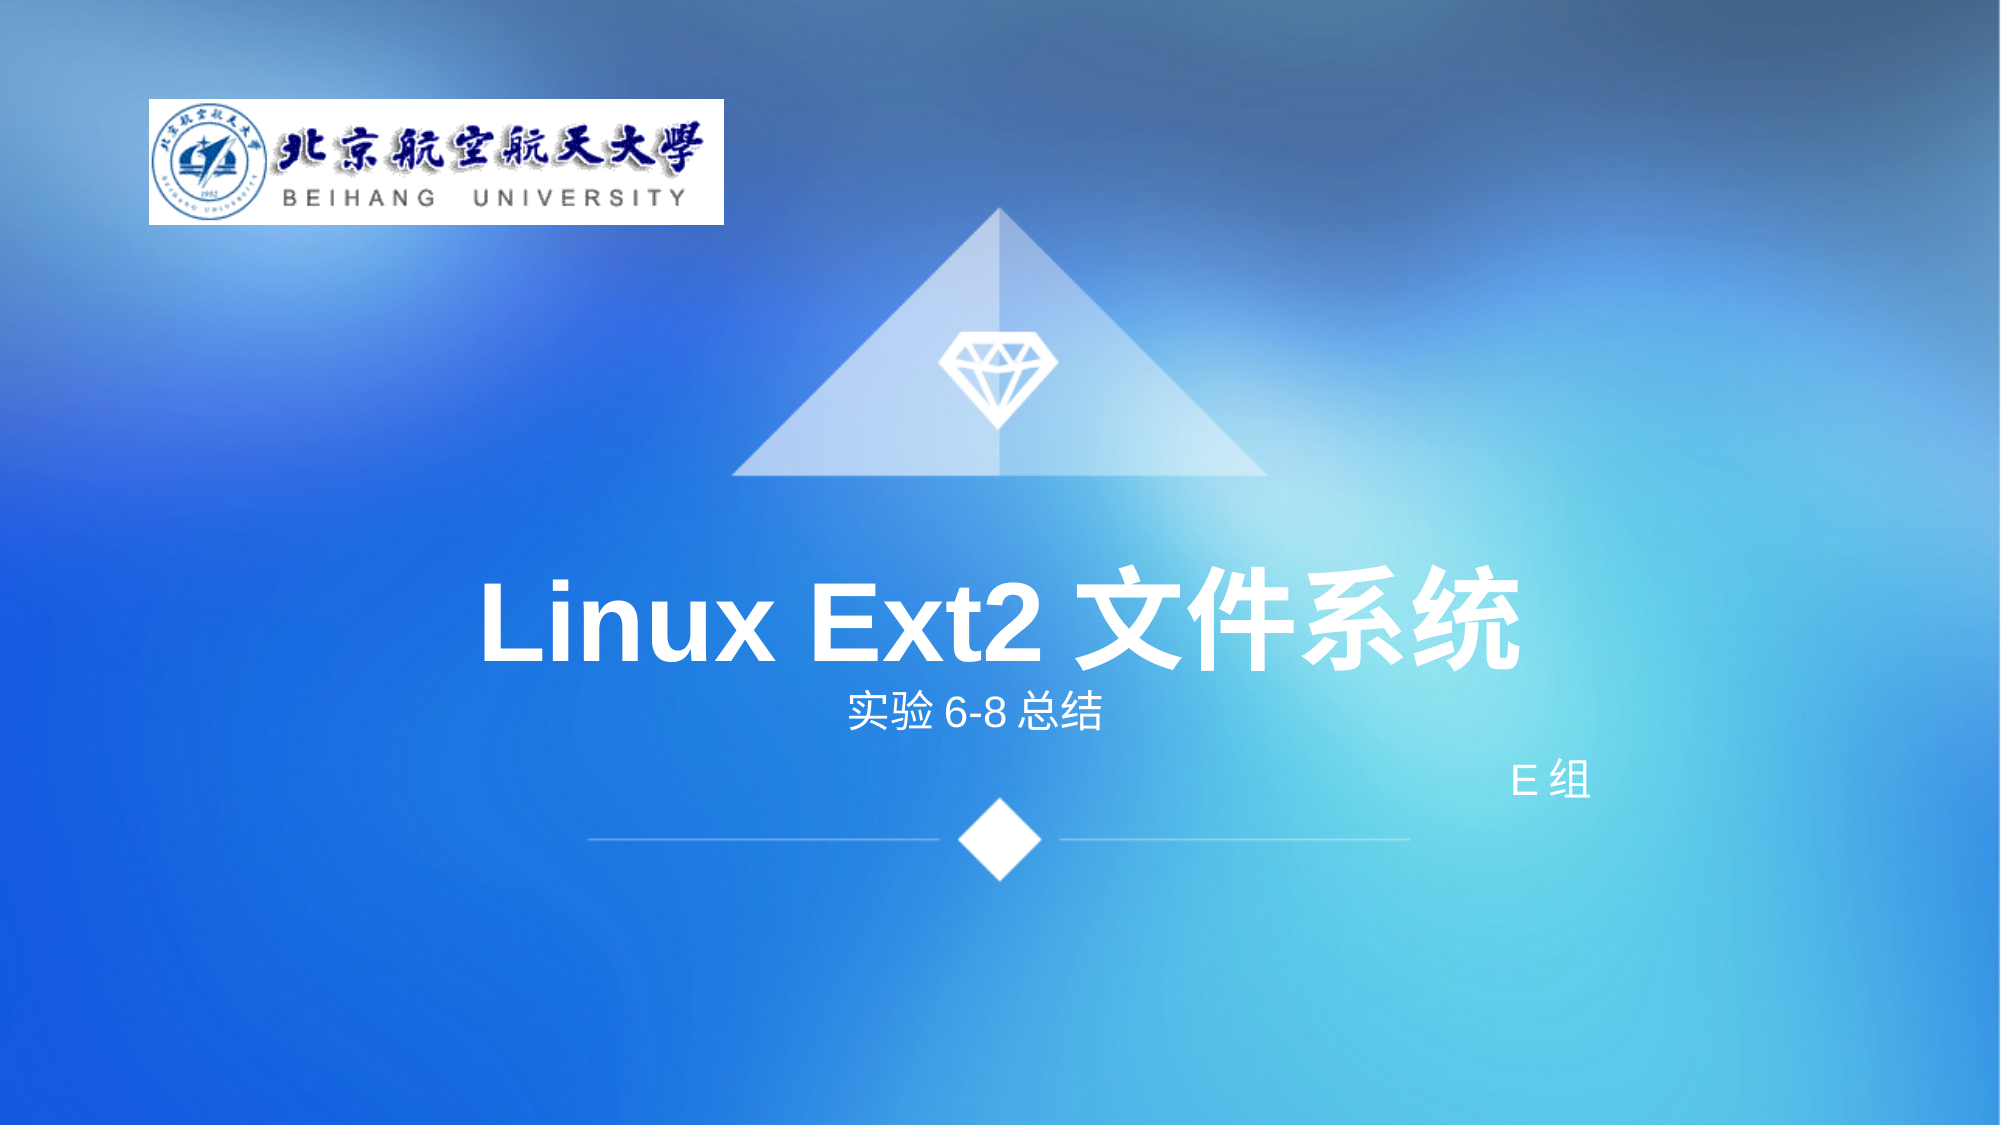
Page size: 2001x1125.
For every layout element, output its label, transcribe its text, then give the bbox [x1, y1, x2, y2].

title Linux Ext2文件系统 [249, 488, 1750, 694]
subtitle 实验6-8总结 E组 [274, 659, 1775, 813]
picture [0, 0, 2001, 1125]
